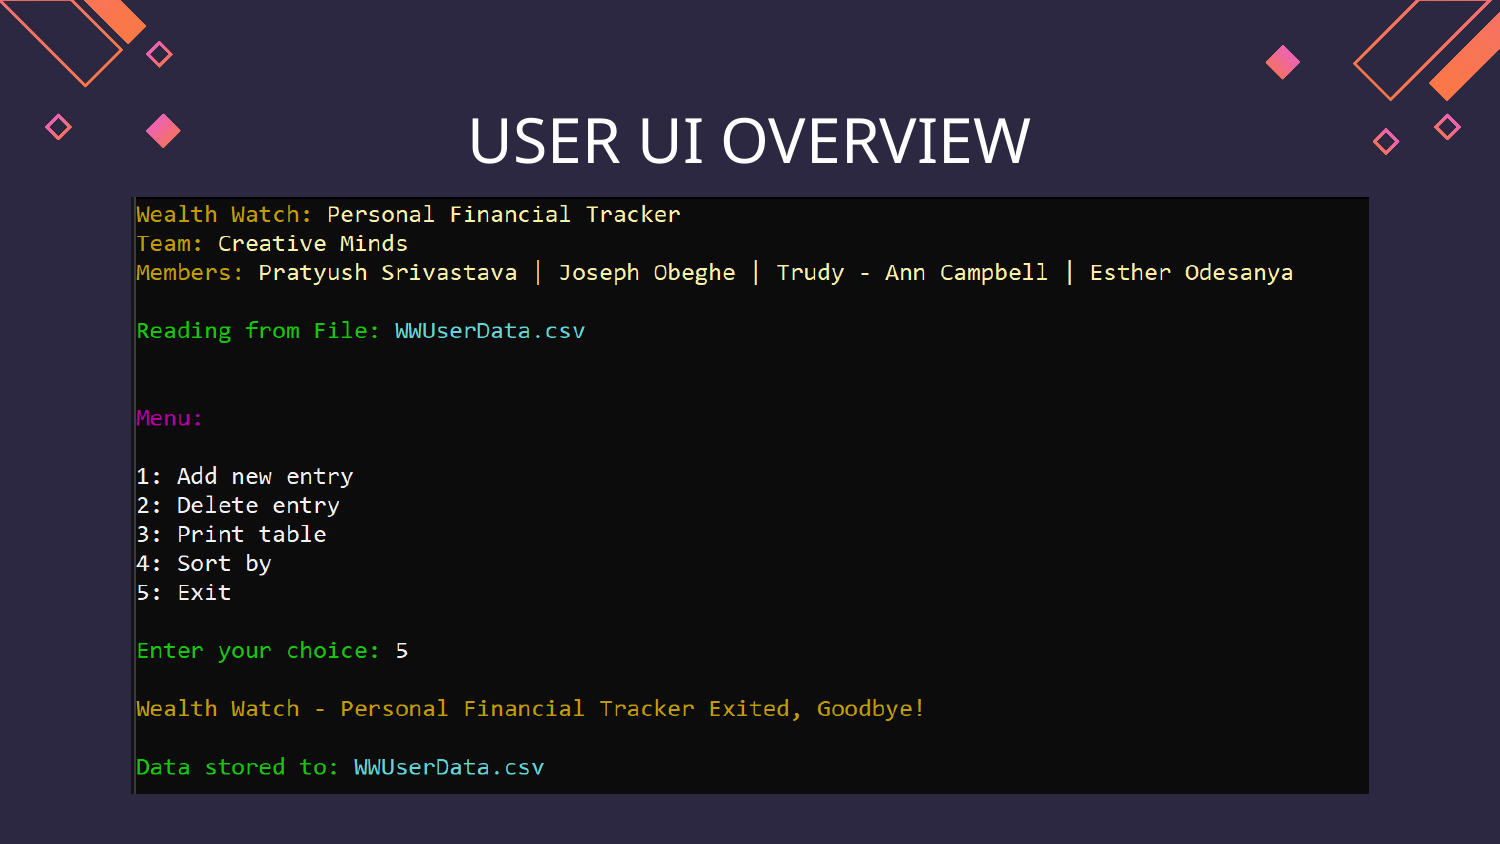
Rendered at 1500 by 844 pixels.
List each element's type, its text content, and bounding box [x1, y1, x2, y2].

title USER UI OVERVIEW [98, 85, 1402, 198]
picture [130, 196, 1369, 794]
